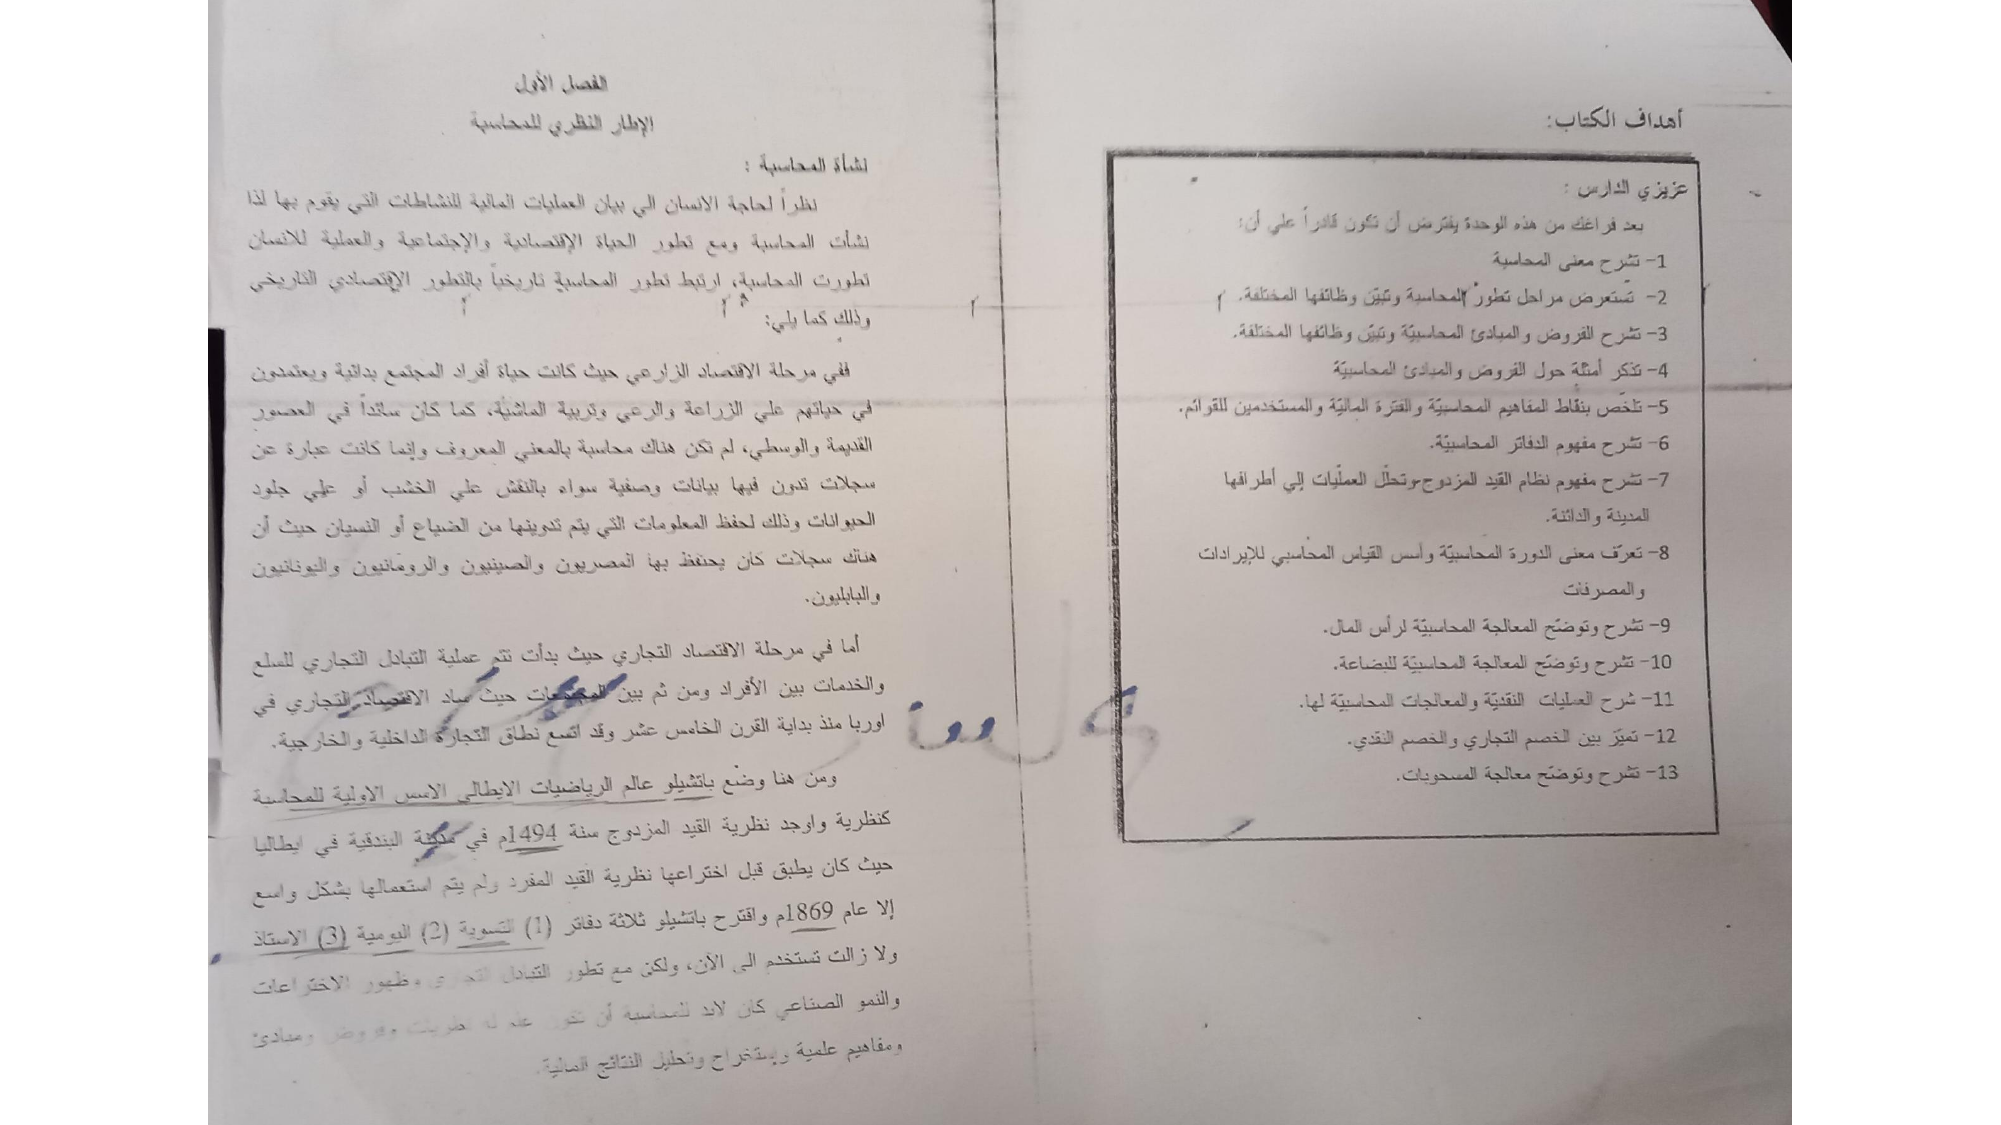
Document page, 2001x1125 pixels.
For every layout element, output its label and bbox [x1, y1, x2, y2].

picture [208, 0, 1792, 1125]
